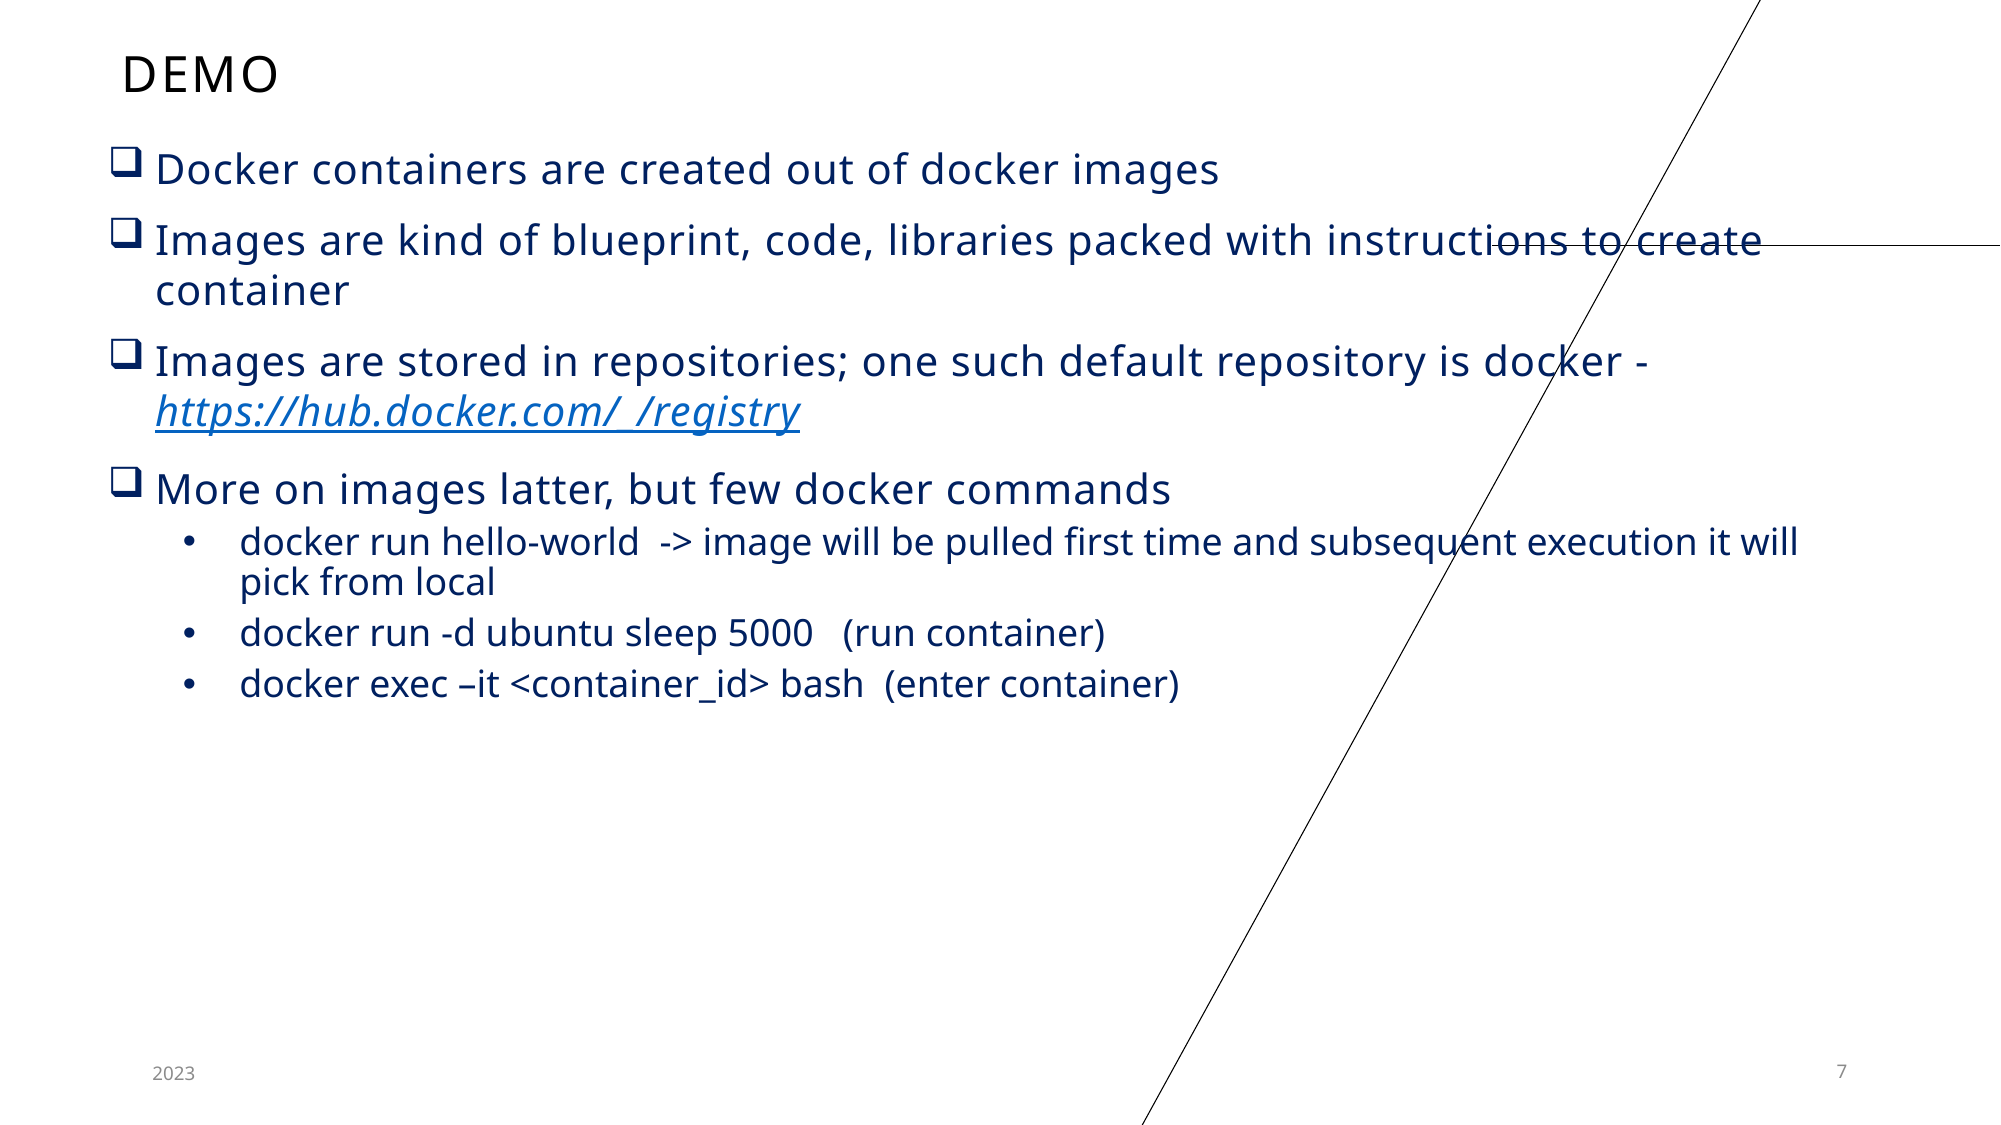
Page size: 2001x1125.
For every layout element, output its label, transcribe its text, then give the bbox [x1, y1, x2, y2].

slide_number 7 [1412, 1042, 1863, 1103]
title Demo [106, 25, 1387, 111]
slide_number 2023 [137, 1042, 338, 1103]
list Docker containers are created out of docker images Images are kind of blueprint, code, libraries packed with instructions to create container Images are stored in repositories; one such default repository is docker - https://hub.docker.com/_/registry More on images latter, but few docker commands docker run hello-world -> image will be pulled first time and subsequent execution it will pick from local docker run -d ubuntu sleep 5000 (run container) docker exec –it <container_id> bash (enter container) [93, 135, 1863, 1043]
